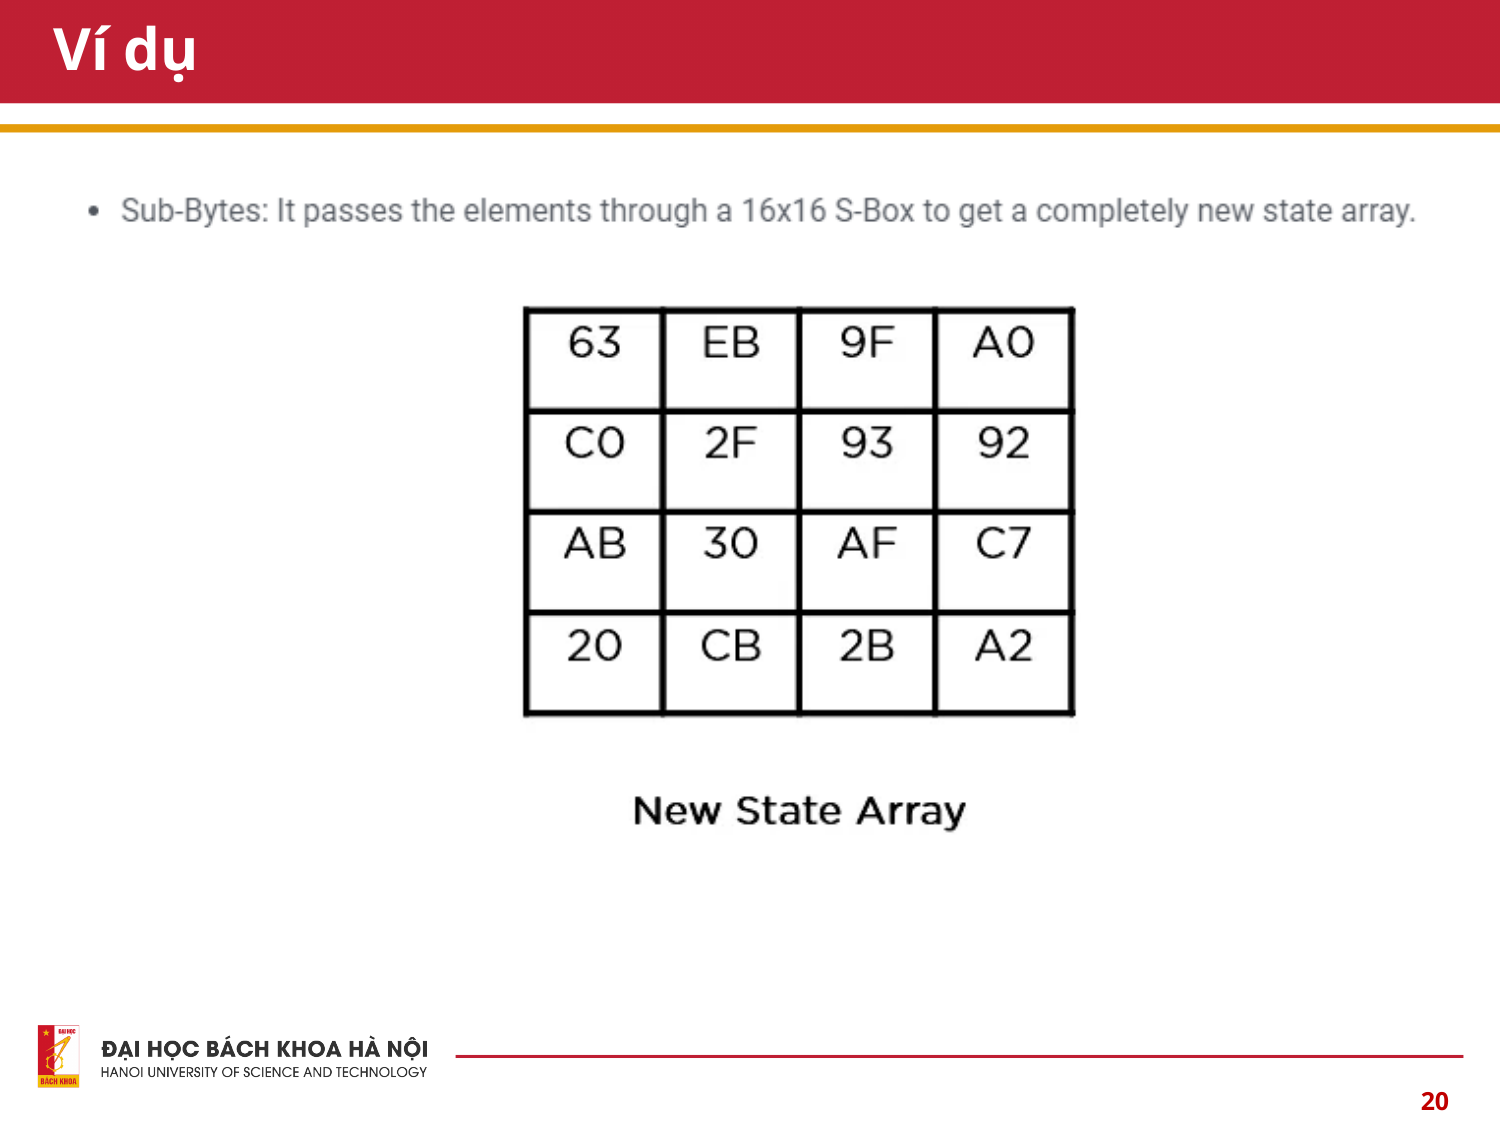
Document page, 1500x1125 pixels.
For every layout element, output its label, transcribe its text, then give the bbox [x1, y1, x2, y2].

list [38, 159, 1432, 872]
picture [0, 0, 1500, 1125]
title Ví dụ [38, 12, 1462, 87]
slide_number 20 [1126, 1078, 1464, 1125]
